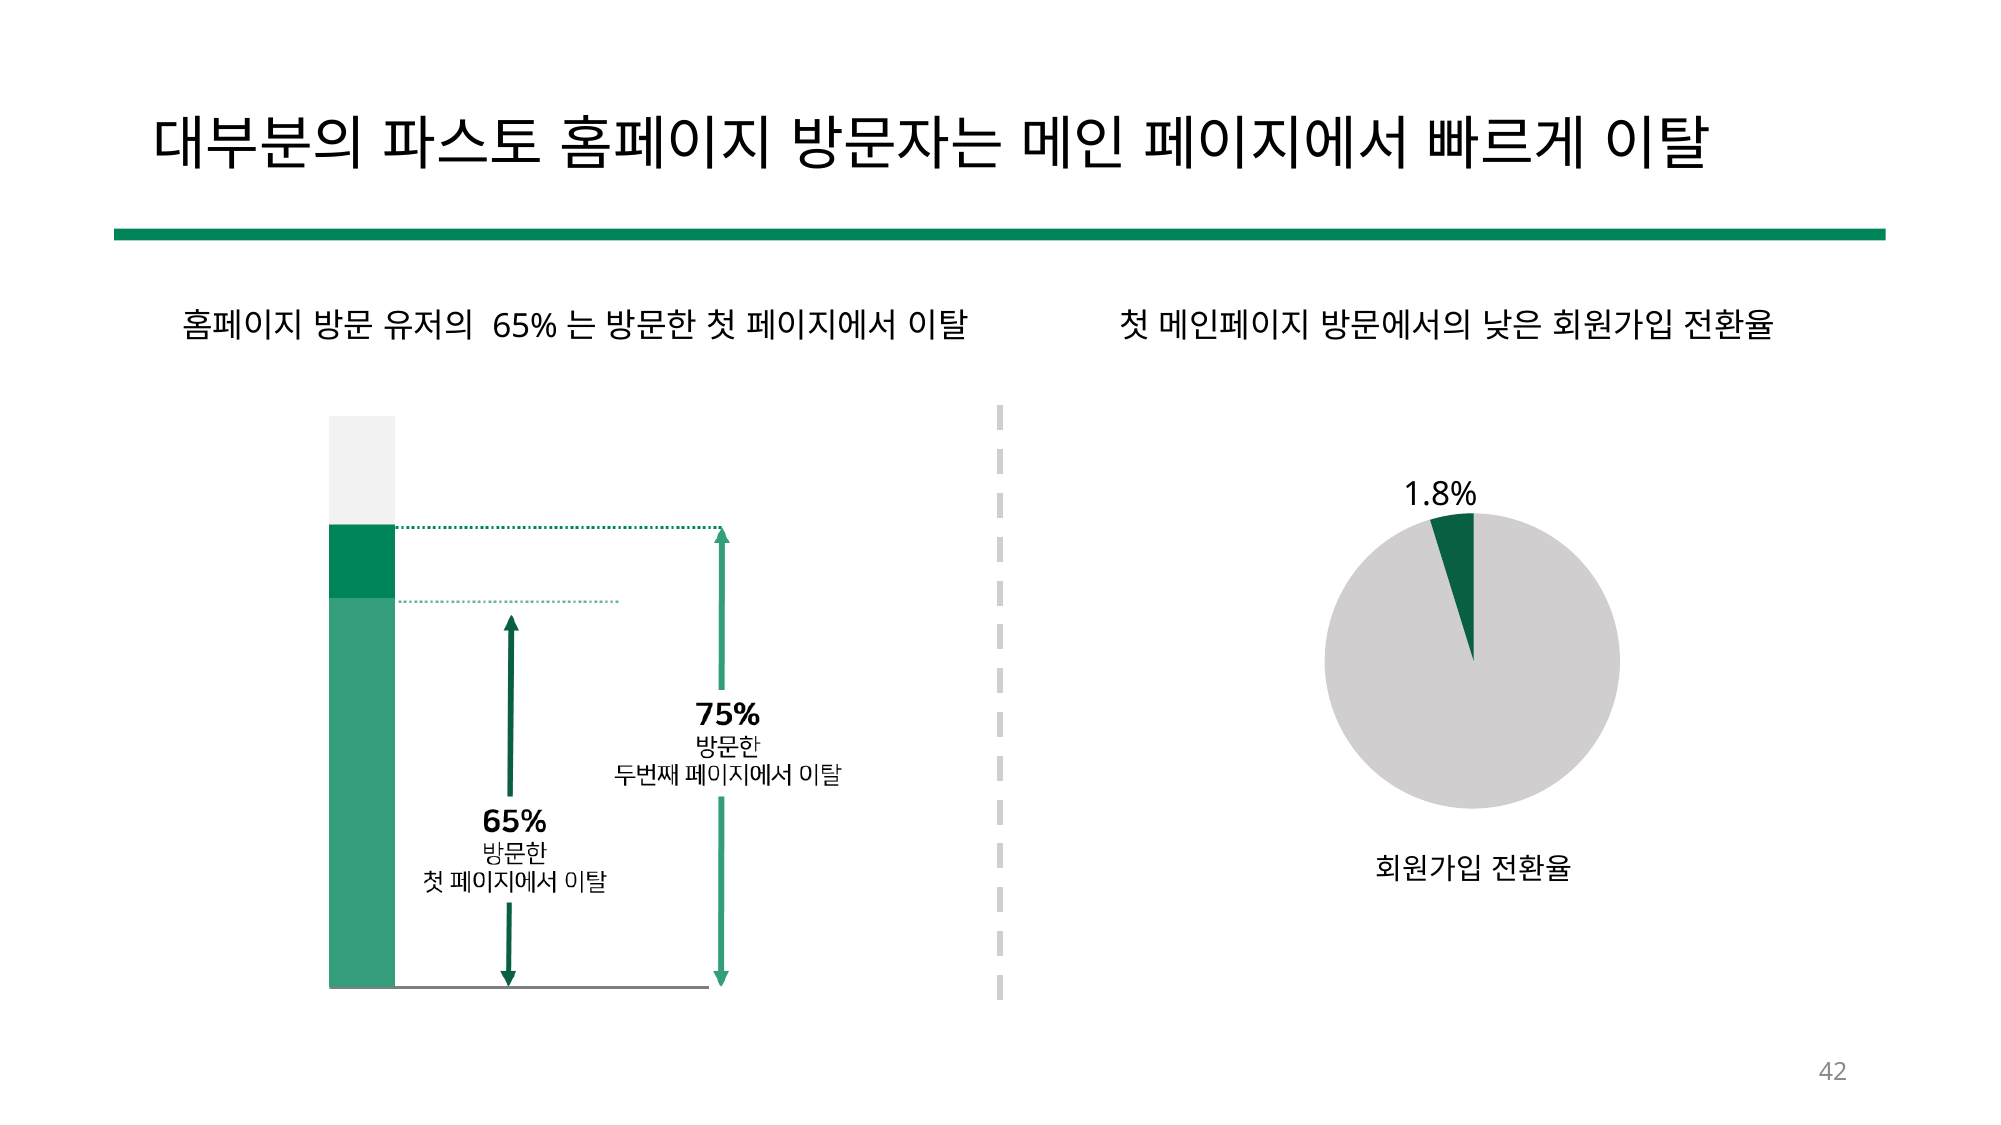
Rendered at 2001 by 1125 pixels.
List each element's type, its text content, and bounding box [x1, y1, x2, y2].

text_box 첫 메인페이지 방문에서의 낮은 회원가입 전환율 [1032, 297, 1863, 352]
picture [312, 404, 853, 1008]
text_box 홈페이지 방문 유저의 65%는 방문한 첫 페이지에서 이탈 [167, 297, 998, 352]
text_box [113, 228, 1887, 241]
text_box 회원가입 전환율 [1187, 843, 1762, 893]
title 대부분의 파스토 홈페이지 방문자는 메인 페이지에서 빠르게 이탈 [137, 84, 1863, 208]
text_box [1324, 464, 1622, 809]
slide_number 42 [1412, 1042, 1863, 1103]
